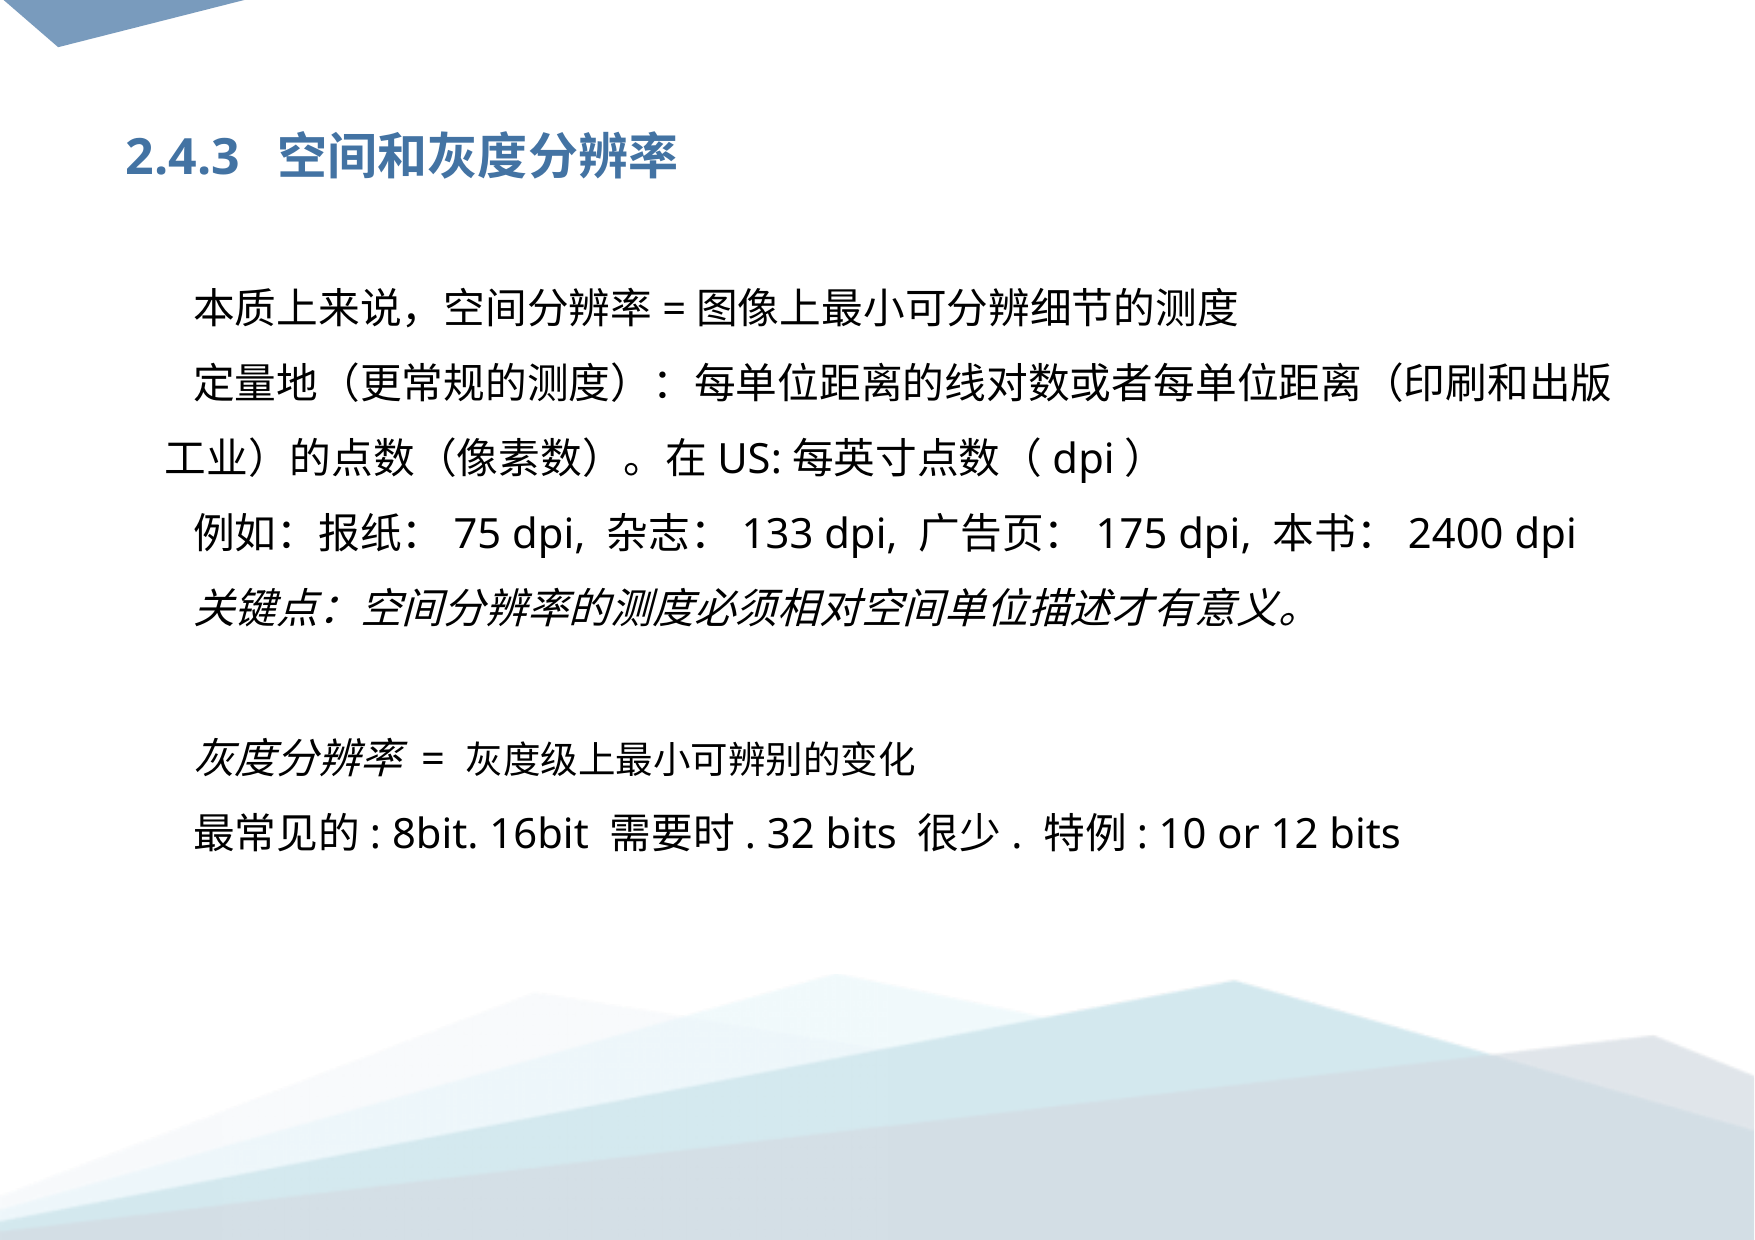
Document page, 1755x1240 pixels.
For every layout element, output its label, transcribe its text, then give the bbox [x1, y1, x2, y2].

picture [0, 974, 1755, 1240]
text_box 2.4.3 空间和灰度分辨率 [125, 144, 1436, 192]
text_box 本质上来说，空间分辨率=图像上最小可分辨细节的测度 定量地（更常规的测度）：每单位距离的线对数或者每单位距离（印刷和出版工业）的点数（像素数）。在US:每英寸点数（dpi） 例如：报纸：75 dpi, 杂志：133 dpi, 广告页：175 dpi, 本书：2400 dpi 关键点：空间分辨率的测度必须相对空间单位描述才有意义。 灰度分辨率 = 灰度级上最小可辨别的变化 最常见的: 8bit. 16bit 需要时. 32 bits 很少. 特例: 10 or 12 bits [164, 257, 1628, 865]
text_box [3, 0, 245, 48]
